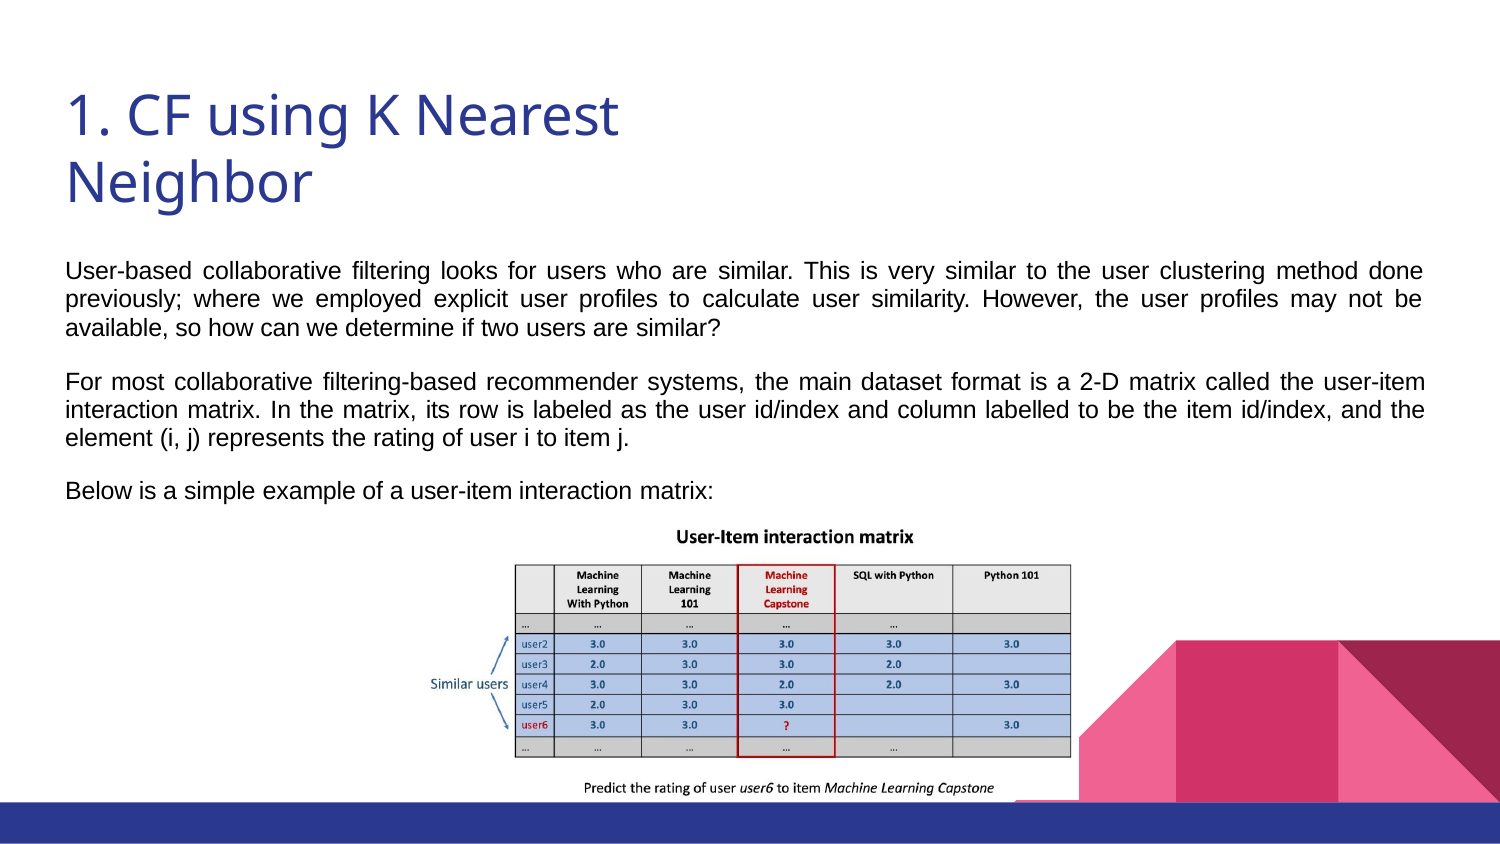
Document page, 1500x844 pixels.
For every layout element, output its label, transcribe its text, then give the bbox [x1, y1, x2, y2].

text_box [421, 520, 1079, 800]
text_box User-based collaborative filtering looks for users who are similar. This is very similar to the user clustering method done previously; where we employed explicit user profiles to calculate user similarity. However, the user profiles may not be available, so how can we determine if two users are similar? For most collaborative filtering-based recommender systems, the main dataset format is a 2-D matrix called the user-item interaction matrix. In the matrix, its row is labeled as the user id/index and column labelled to be the item id/index, and the element (i, j) represents the rating of user i to item j. Below is a simple example of a user-item interaction matrix: [63, 251, 1436, 505]
title 1. CF using K Nearest Neighbor [63, 77, 846, 220]
